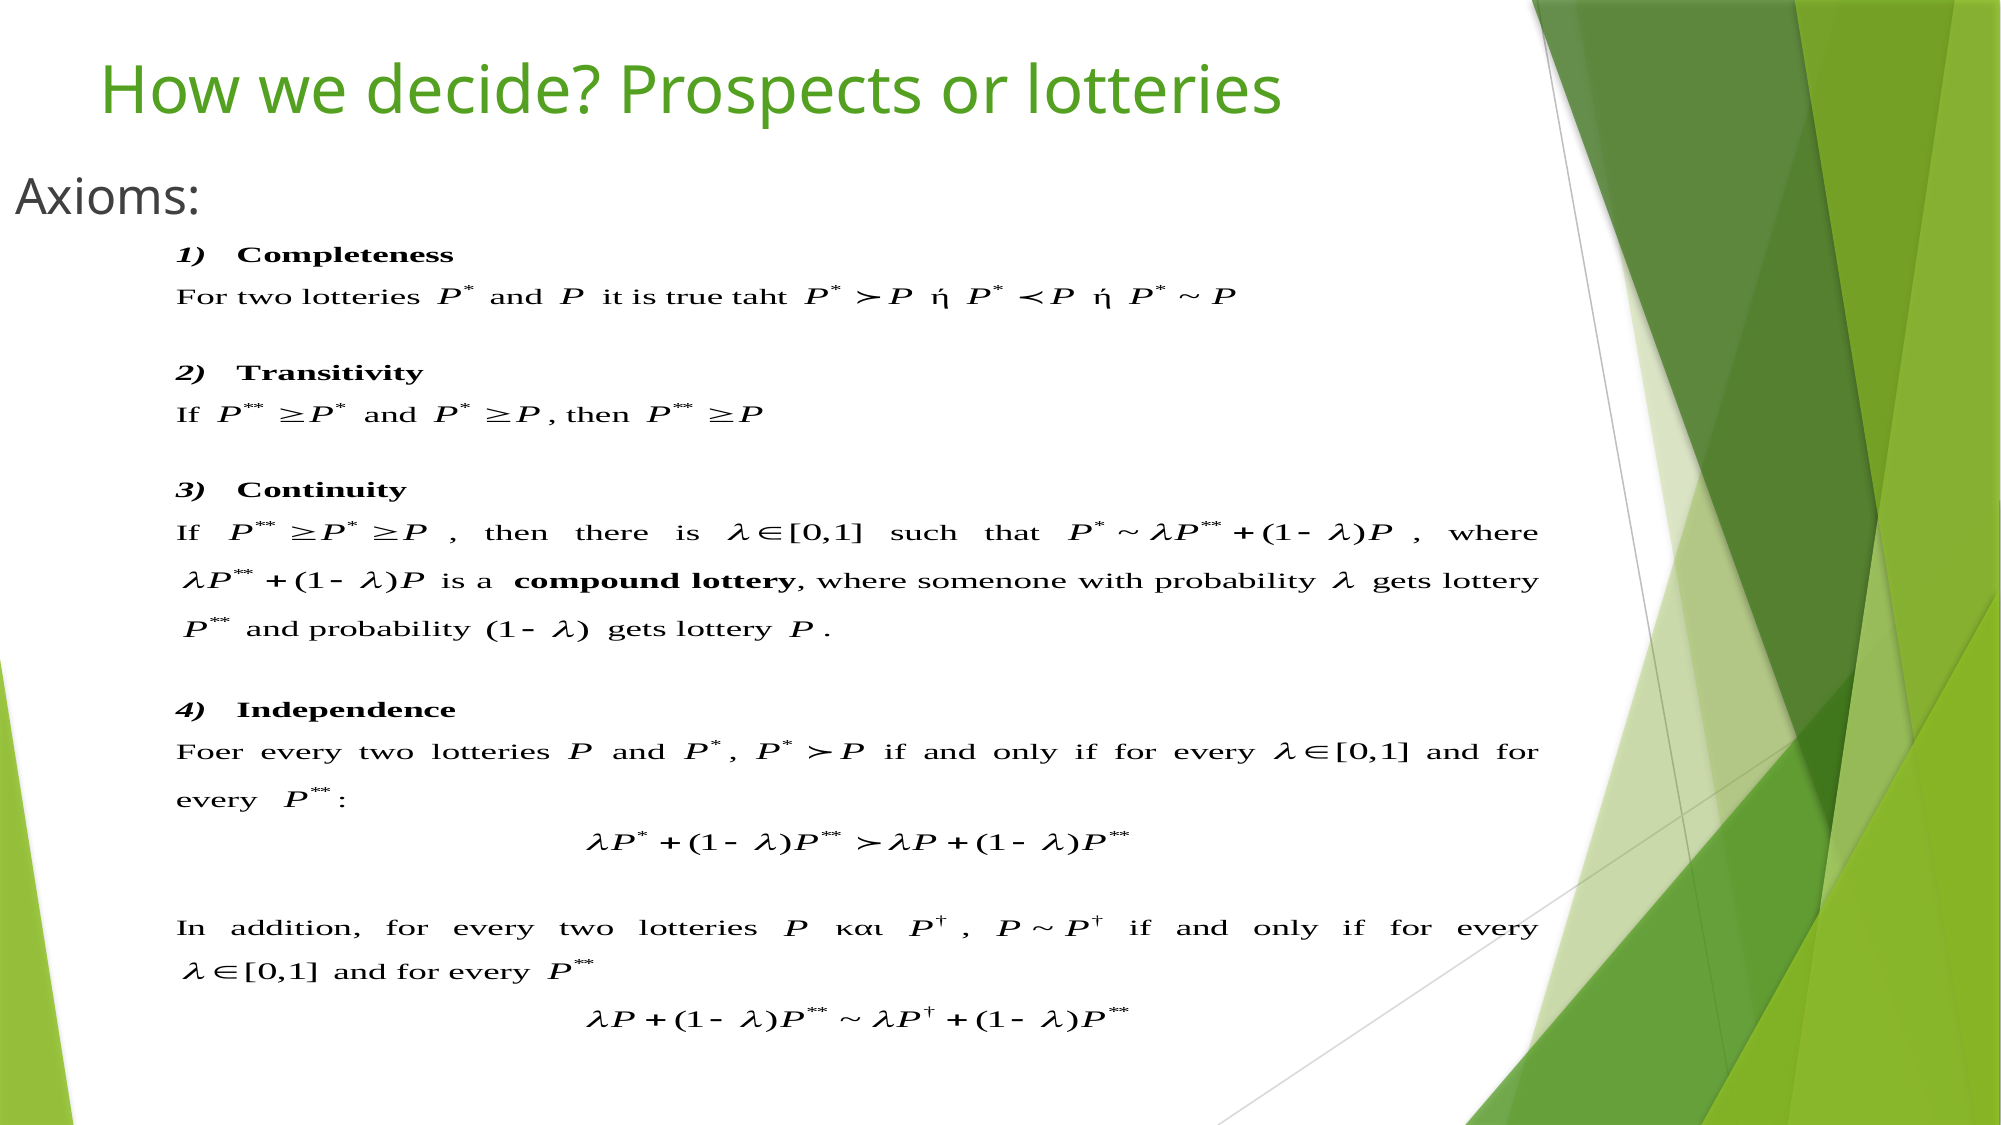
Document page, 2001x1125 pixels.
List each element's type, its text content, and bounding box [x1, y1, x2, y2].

title How we decide? Prospects or lotteries [85, 38, 1845, 216]
list Axioms: [0, 156, 1675, 1094]
picture [84, 241, 1539, 1051]
